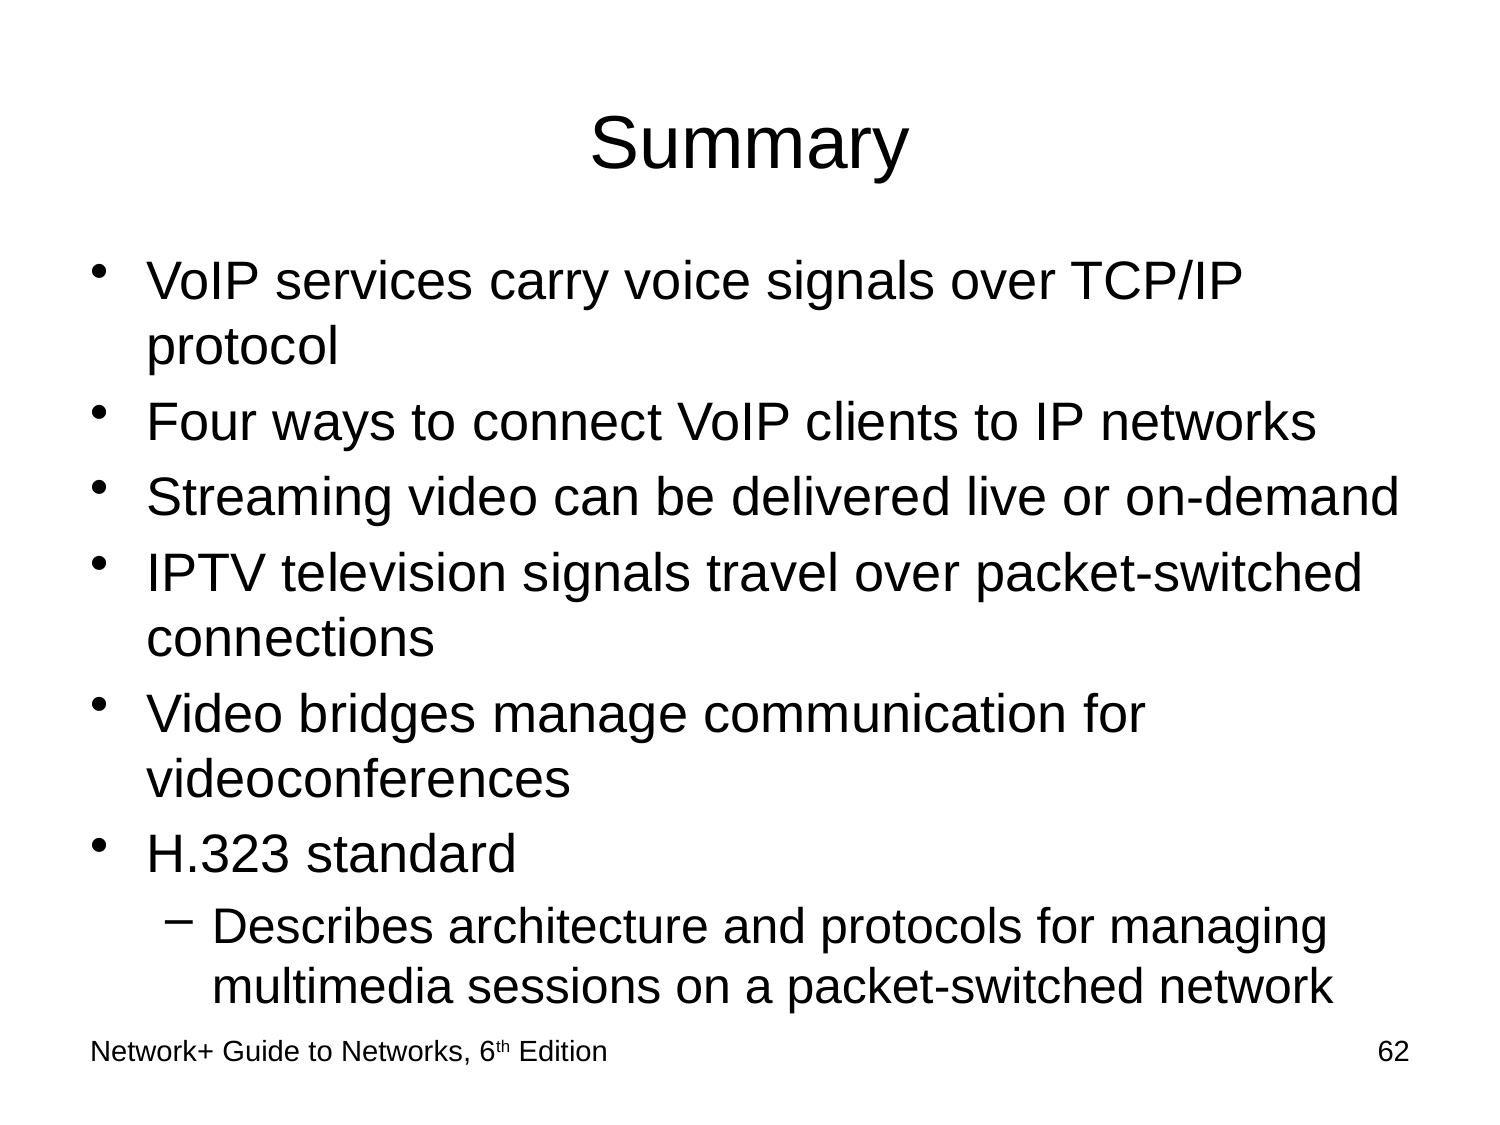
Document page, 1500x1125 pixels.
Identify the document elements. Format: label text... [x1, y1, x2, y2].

title Summary [75, 45, 1425, 233]
footer Network+ Guide to Networks, 6th Edition [74, 1024, 988, 1103]
slide_number 62 [1074, 1024, 1426, 1103]
list VoIP services carry voice signals over TCP/IP protocol Four ways to connect VoIP clients to IP networks Streaming video can be delivered live or on-demand IPTV television signals travel over packet-switched connections Video bridges manage communication for videoconferences H.323 standard Describes architecture and protocols for managing multimedia sessions on a packet-switched network [75, 237, 1425, 980]
